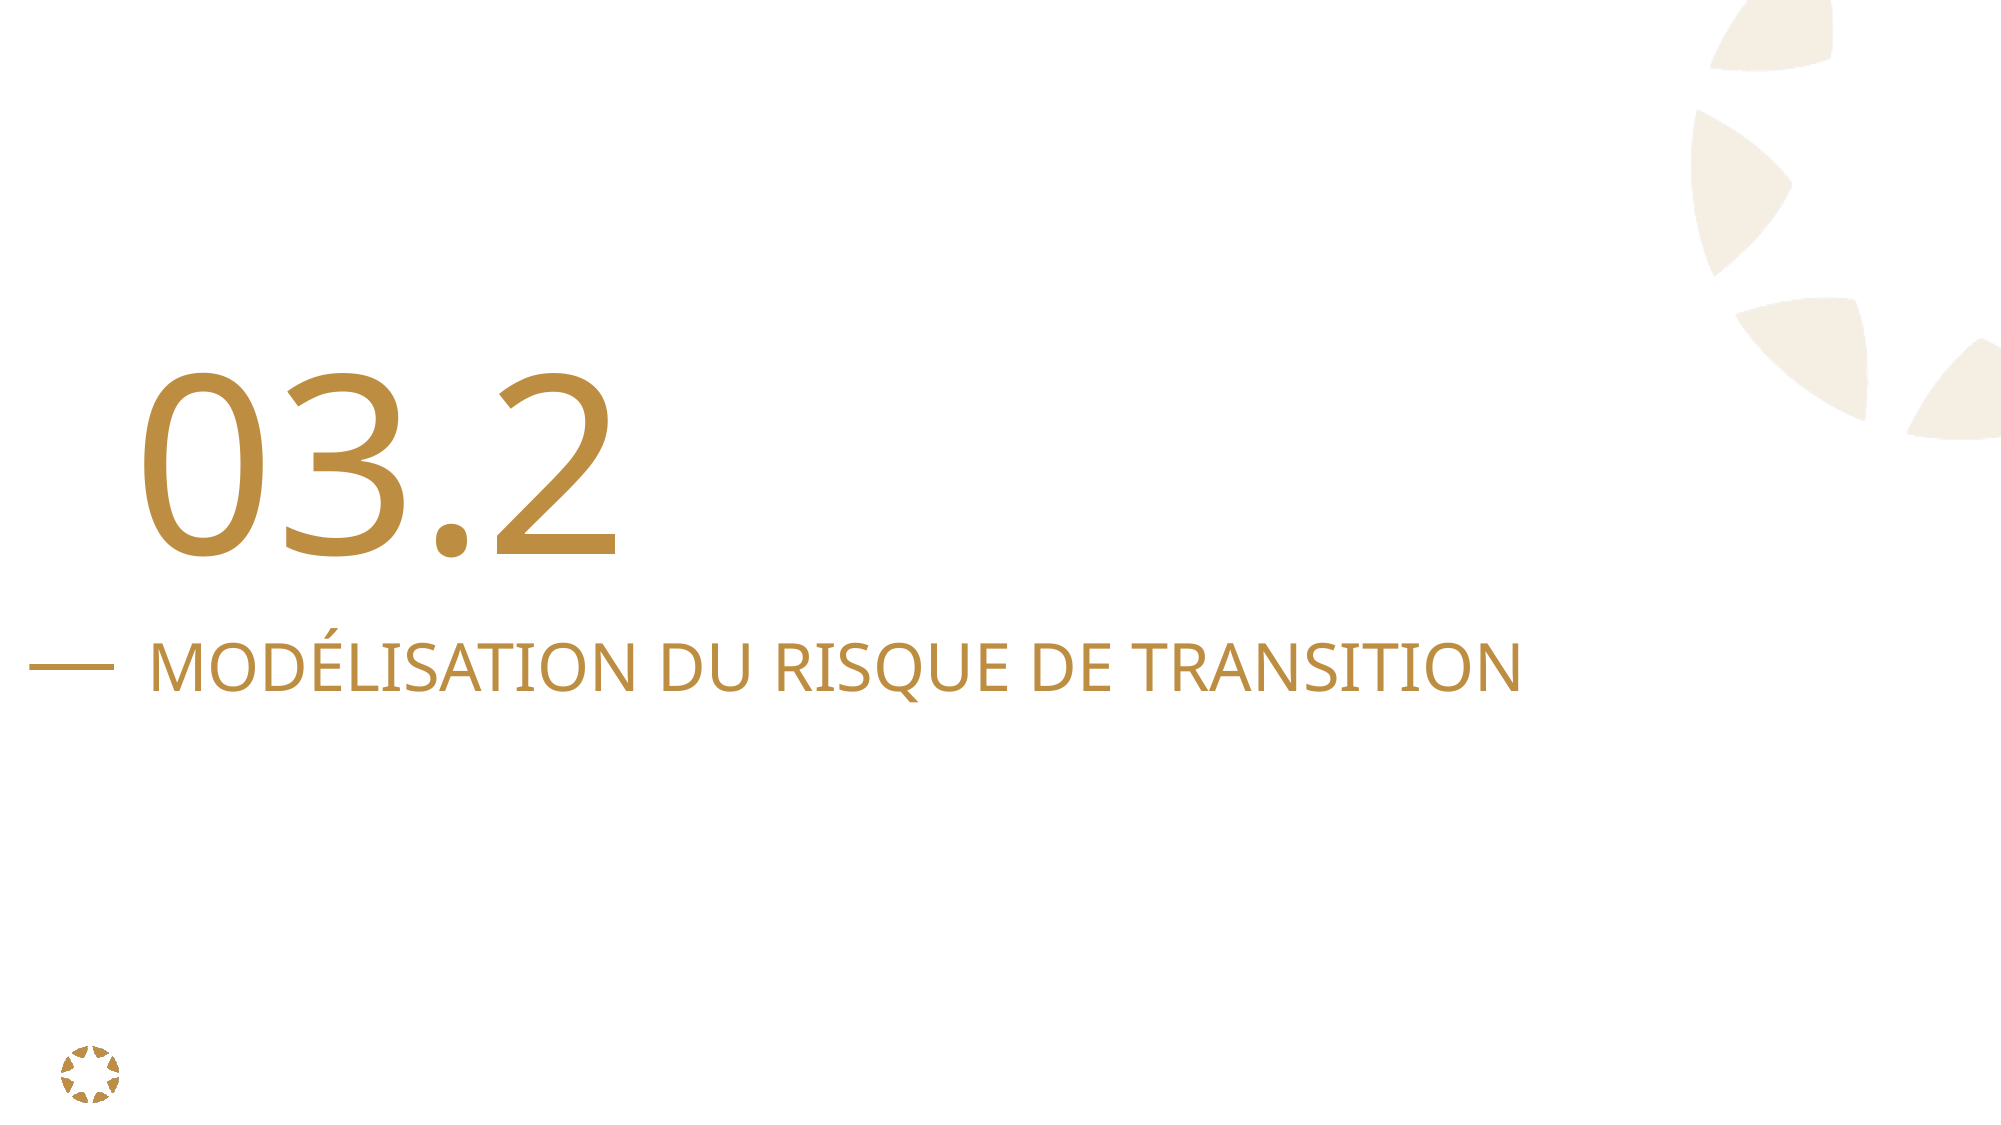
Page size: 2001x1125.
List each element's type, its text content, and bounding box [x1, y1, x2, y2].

title 03.2 [132, 322, 919, 588]
list Modélisation DU RISQUE DE TRANSITION [132, 616, 1888, 730]
picture [61, 1046, 119, 1103]
